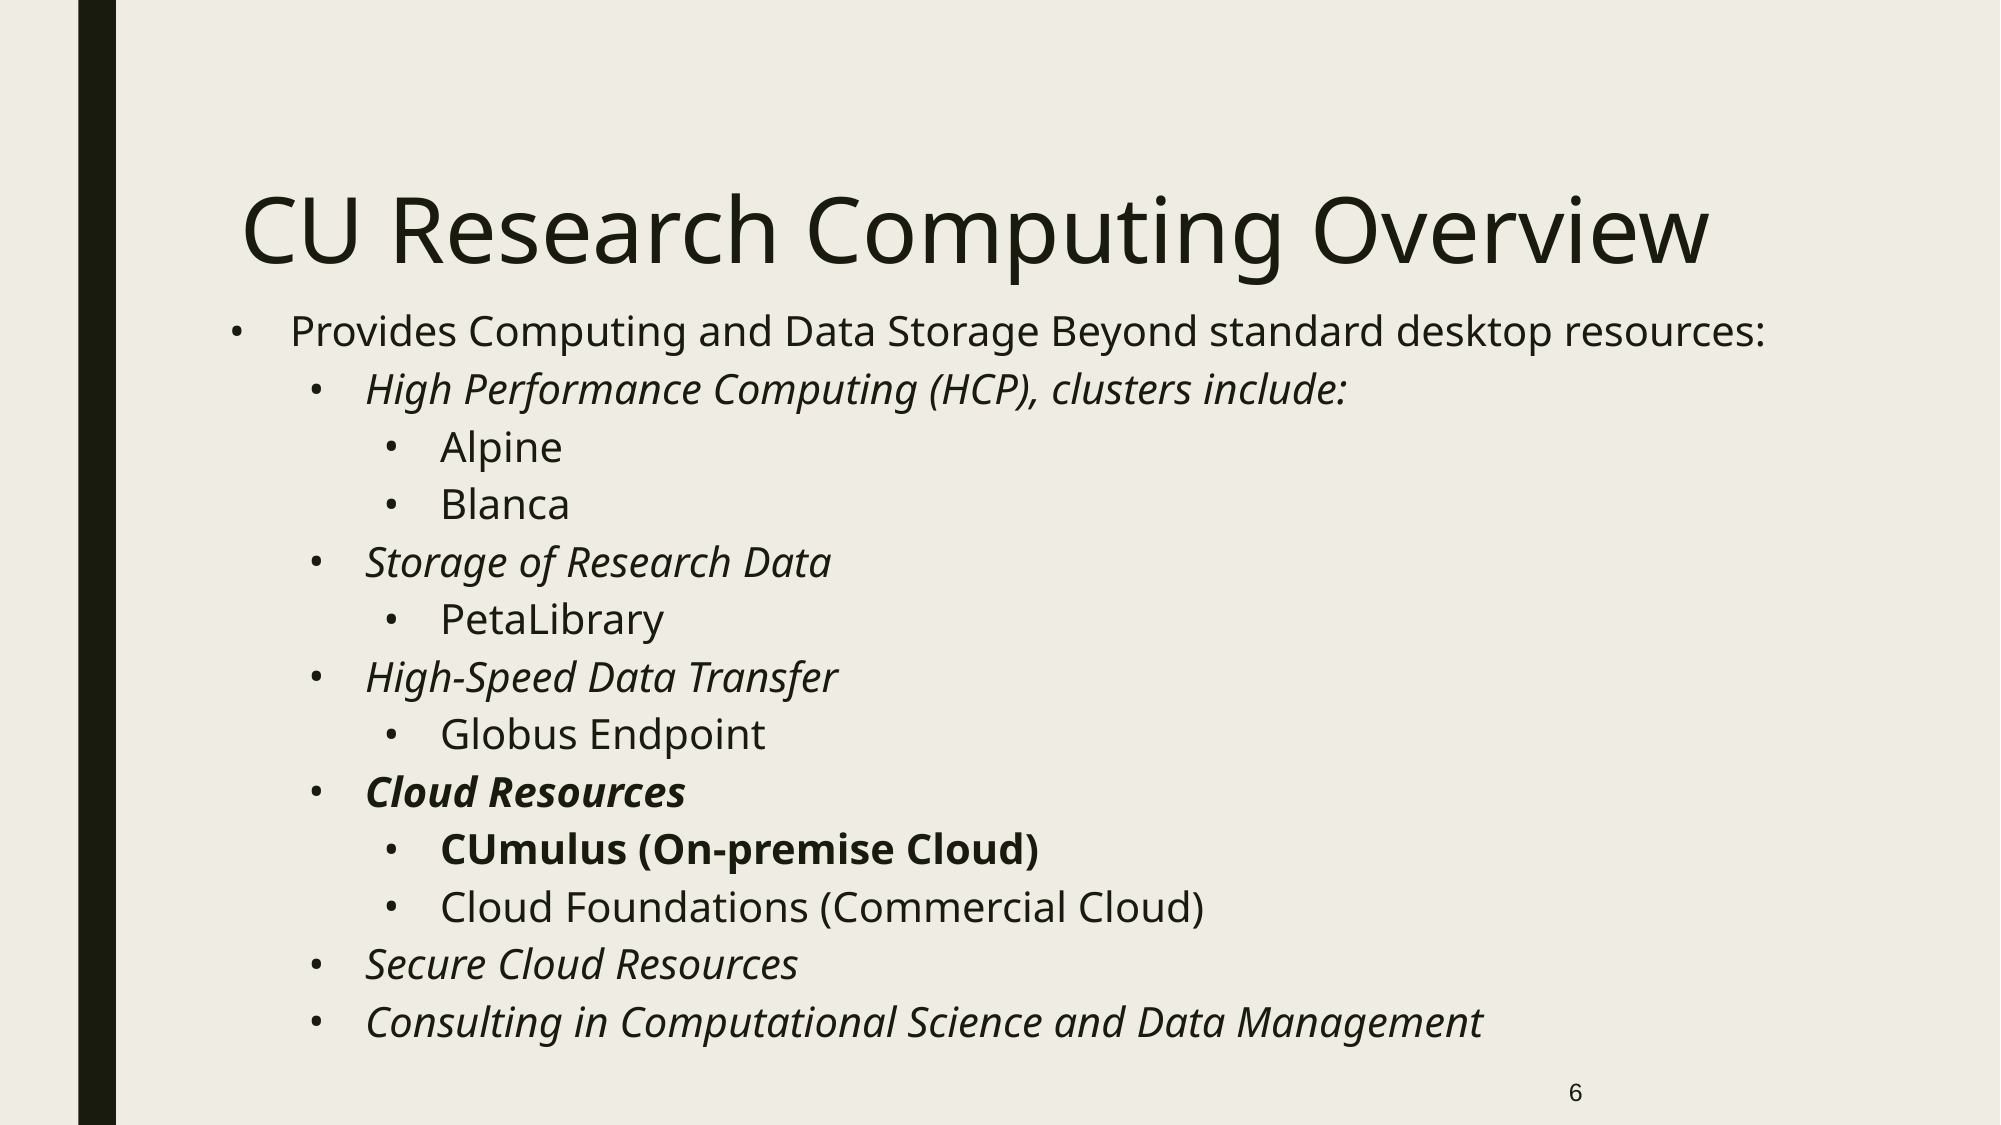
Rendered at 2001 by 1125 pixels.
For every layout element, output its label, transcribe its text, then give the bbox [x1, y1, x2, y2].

list Provides Computing and Data Storage Beyond standard desktop resources: High Performance Computing (HCP), clusters include: Alpine Blanca Storage of Research Data PetaLibrary High-Speed Data Transfer Globus Endpoint Cloud Resources CUmulus (On-premise Cloud) Cloud Foundations (Commercial Cloud) Secure Cloud Resources Consulting in Computational Science and Data Management [200, 300, 1925, 984]
slide_number 6 [1553, 1058, 1816, 1125]
title CU Research Computing Overview [225, 112, 1800, 300]
